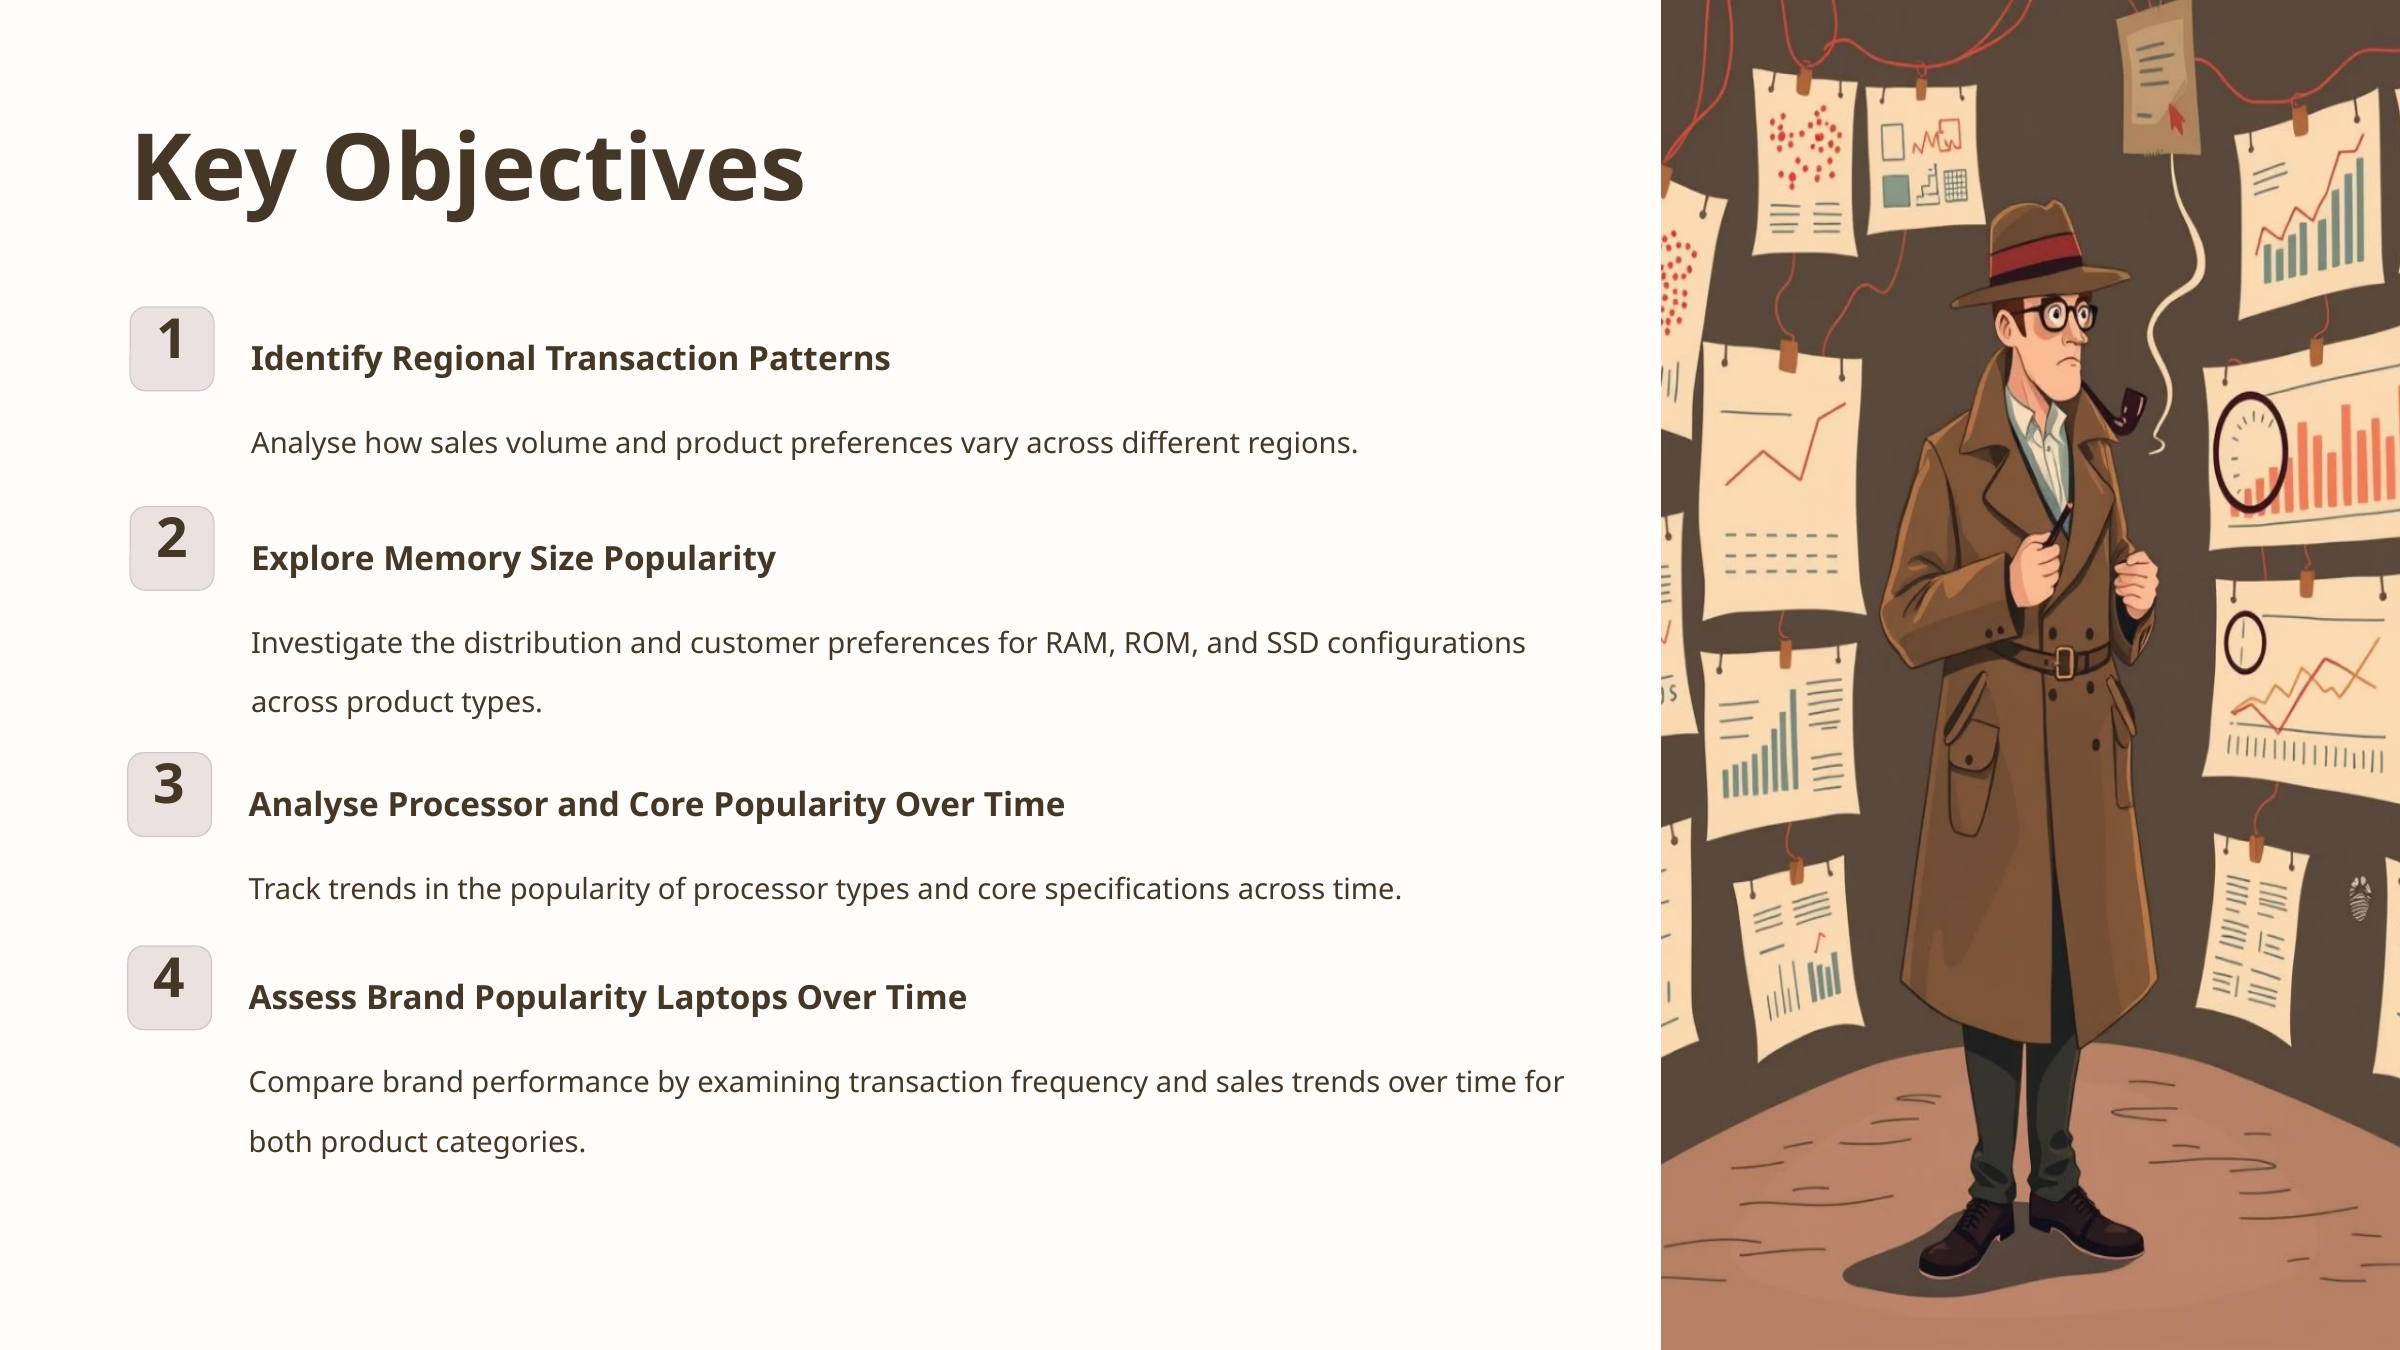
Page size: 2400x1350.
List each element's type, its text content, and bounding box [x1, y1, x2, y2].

picture [1661, 0, 2400, 1350]
text_box Investigate the distribution and customer preferences for RAM, ROM, and SSD configurations across product types. [251, 599, 1608, 838]
text_box Key Objectives [130, 103, 1061, 220]
text_box [127, 752, 212, 837]
text_box 4 [141, 952, 198, 1023]
text_box 2 [144, 513, 200, 584]
text_box [127, 945, 212, 1030]
text_box Assess Brand Popularity Laptops Over Time [248, 958, 714, 1017]
text_box Analyse Processor and Core Popularity Over Time [248, 765, 714, 824]
text_box Analyse how sales volume and product preferences vary across different regions. [251, 400, 1484, 579]
text_box 1 [144, 314, 200, 384]
text_box Track trends in the popularity of processor types and core specifications across time. [248, 845, 1593, 1039]
text_box [130, 506, 214, 591]
text_box 3 [141, 759, 198, 830]
text_box [130, 307, 214, 391]
text_box Identify Regional Transaction Patterns [251, 319, 951, 378]
text_box Compare brand performance by examining transaction frequency and sales trends over time for both product categories. [248, 1039, 1606, 1278]
text_box Explore Memory Size Popularity [251, 519, 717, 578]
